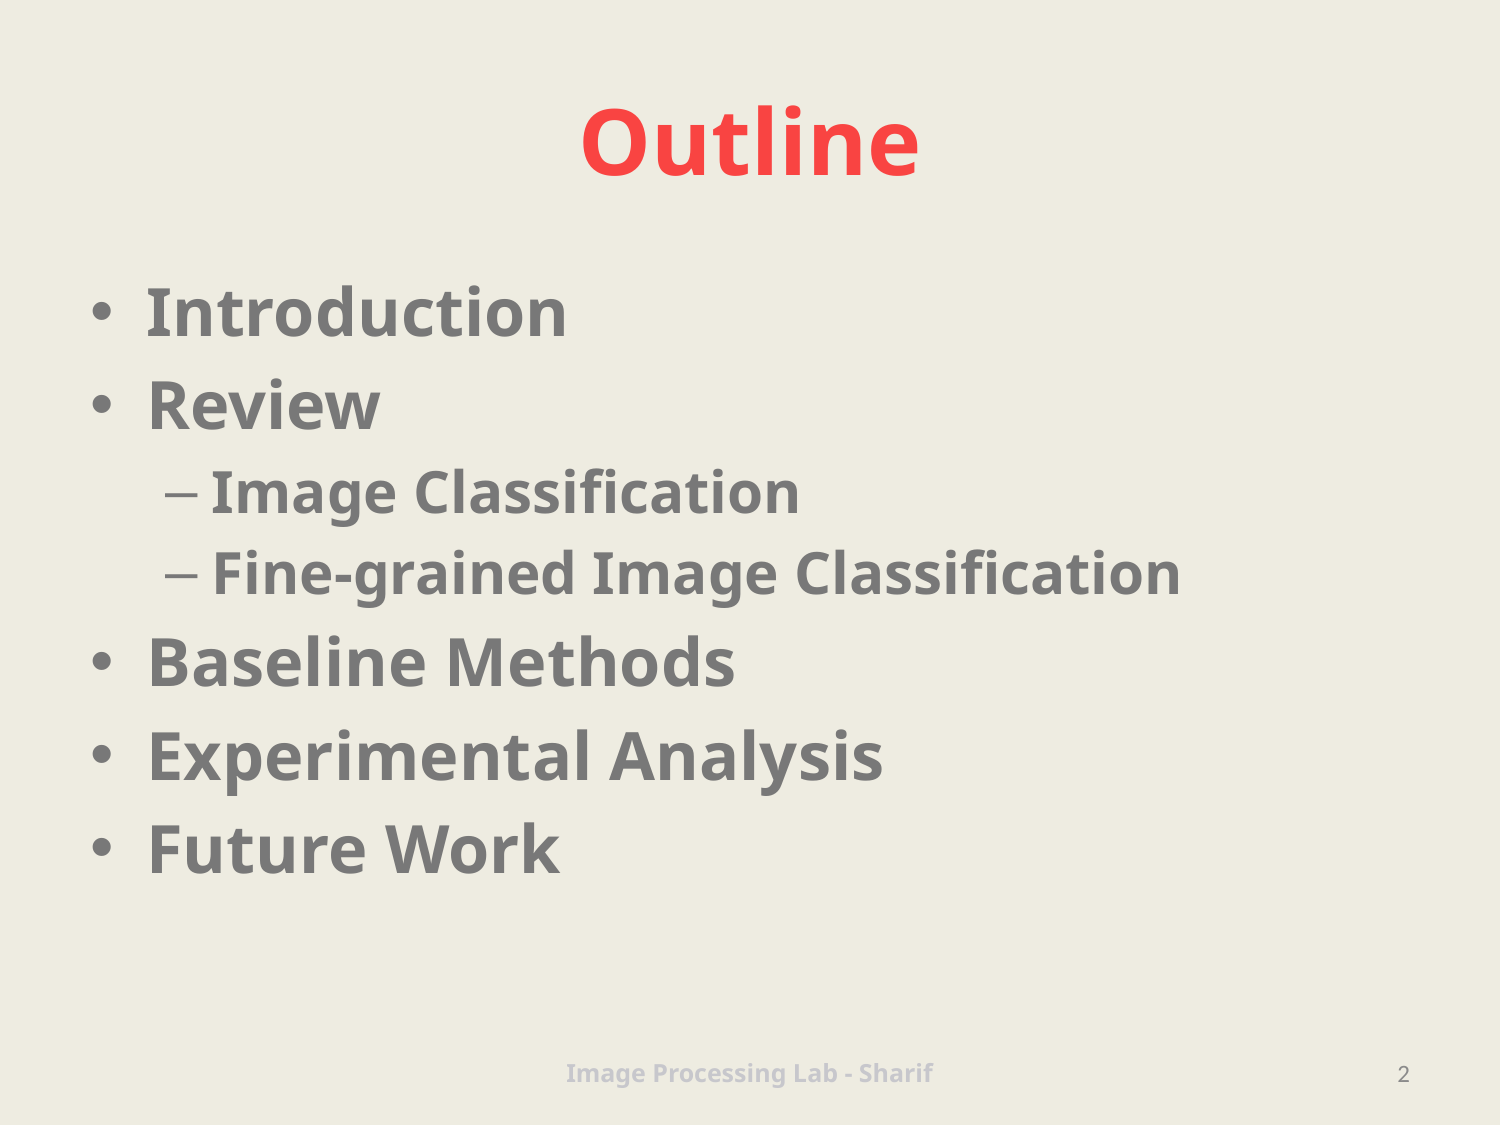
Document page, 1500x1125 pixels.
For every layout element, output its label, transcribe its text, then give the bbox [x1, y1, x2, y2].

list Introduction Review Image Classification Fine-grained Image Classification Baseline Methods Experimental Analysis Future Work [75, 262, 1425, 1005]
title Outline [75, 45, 1425, 233]
slide_number 2 [1074, 1042, 1425, 1103]
footer Image Processing Lab - Sharif [512, 1042, 988, 1103]
